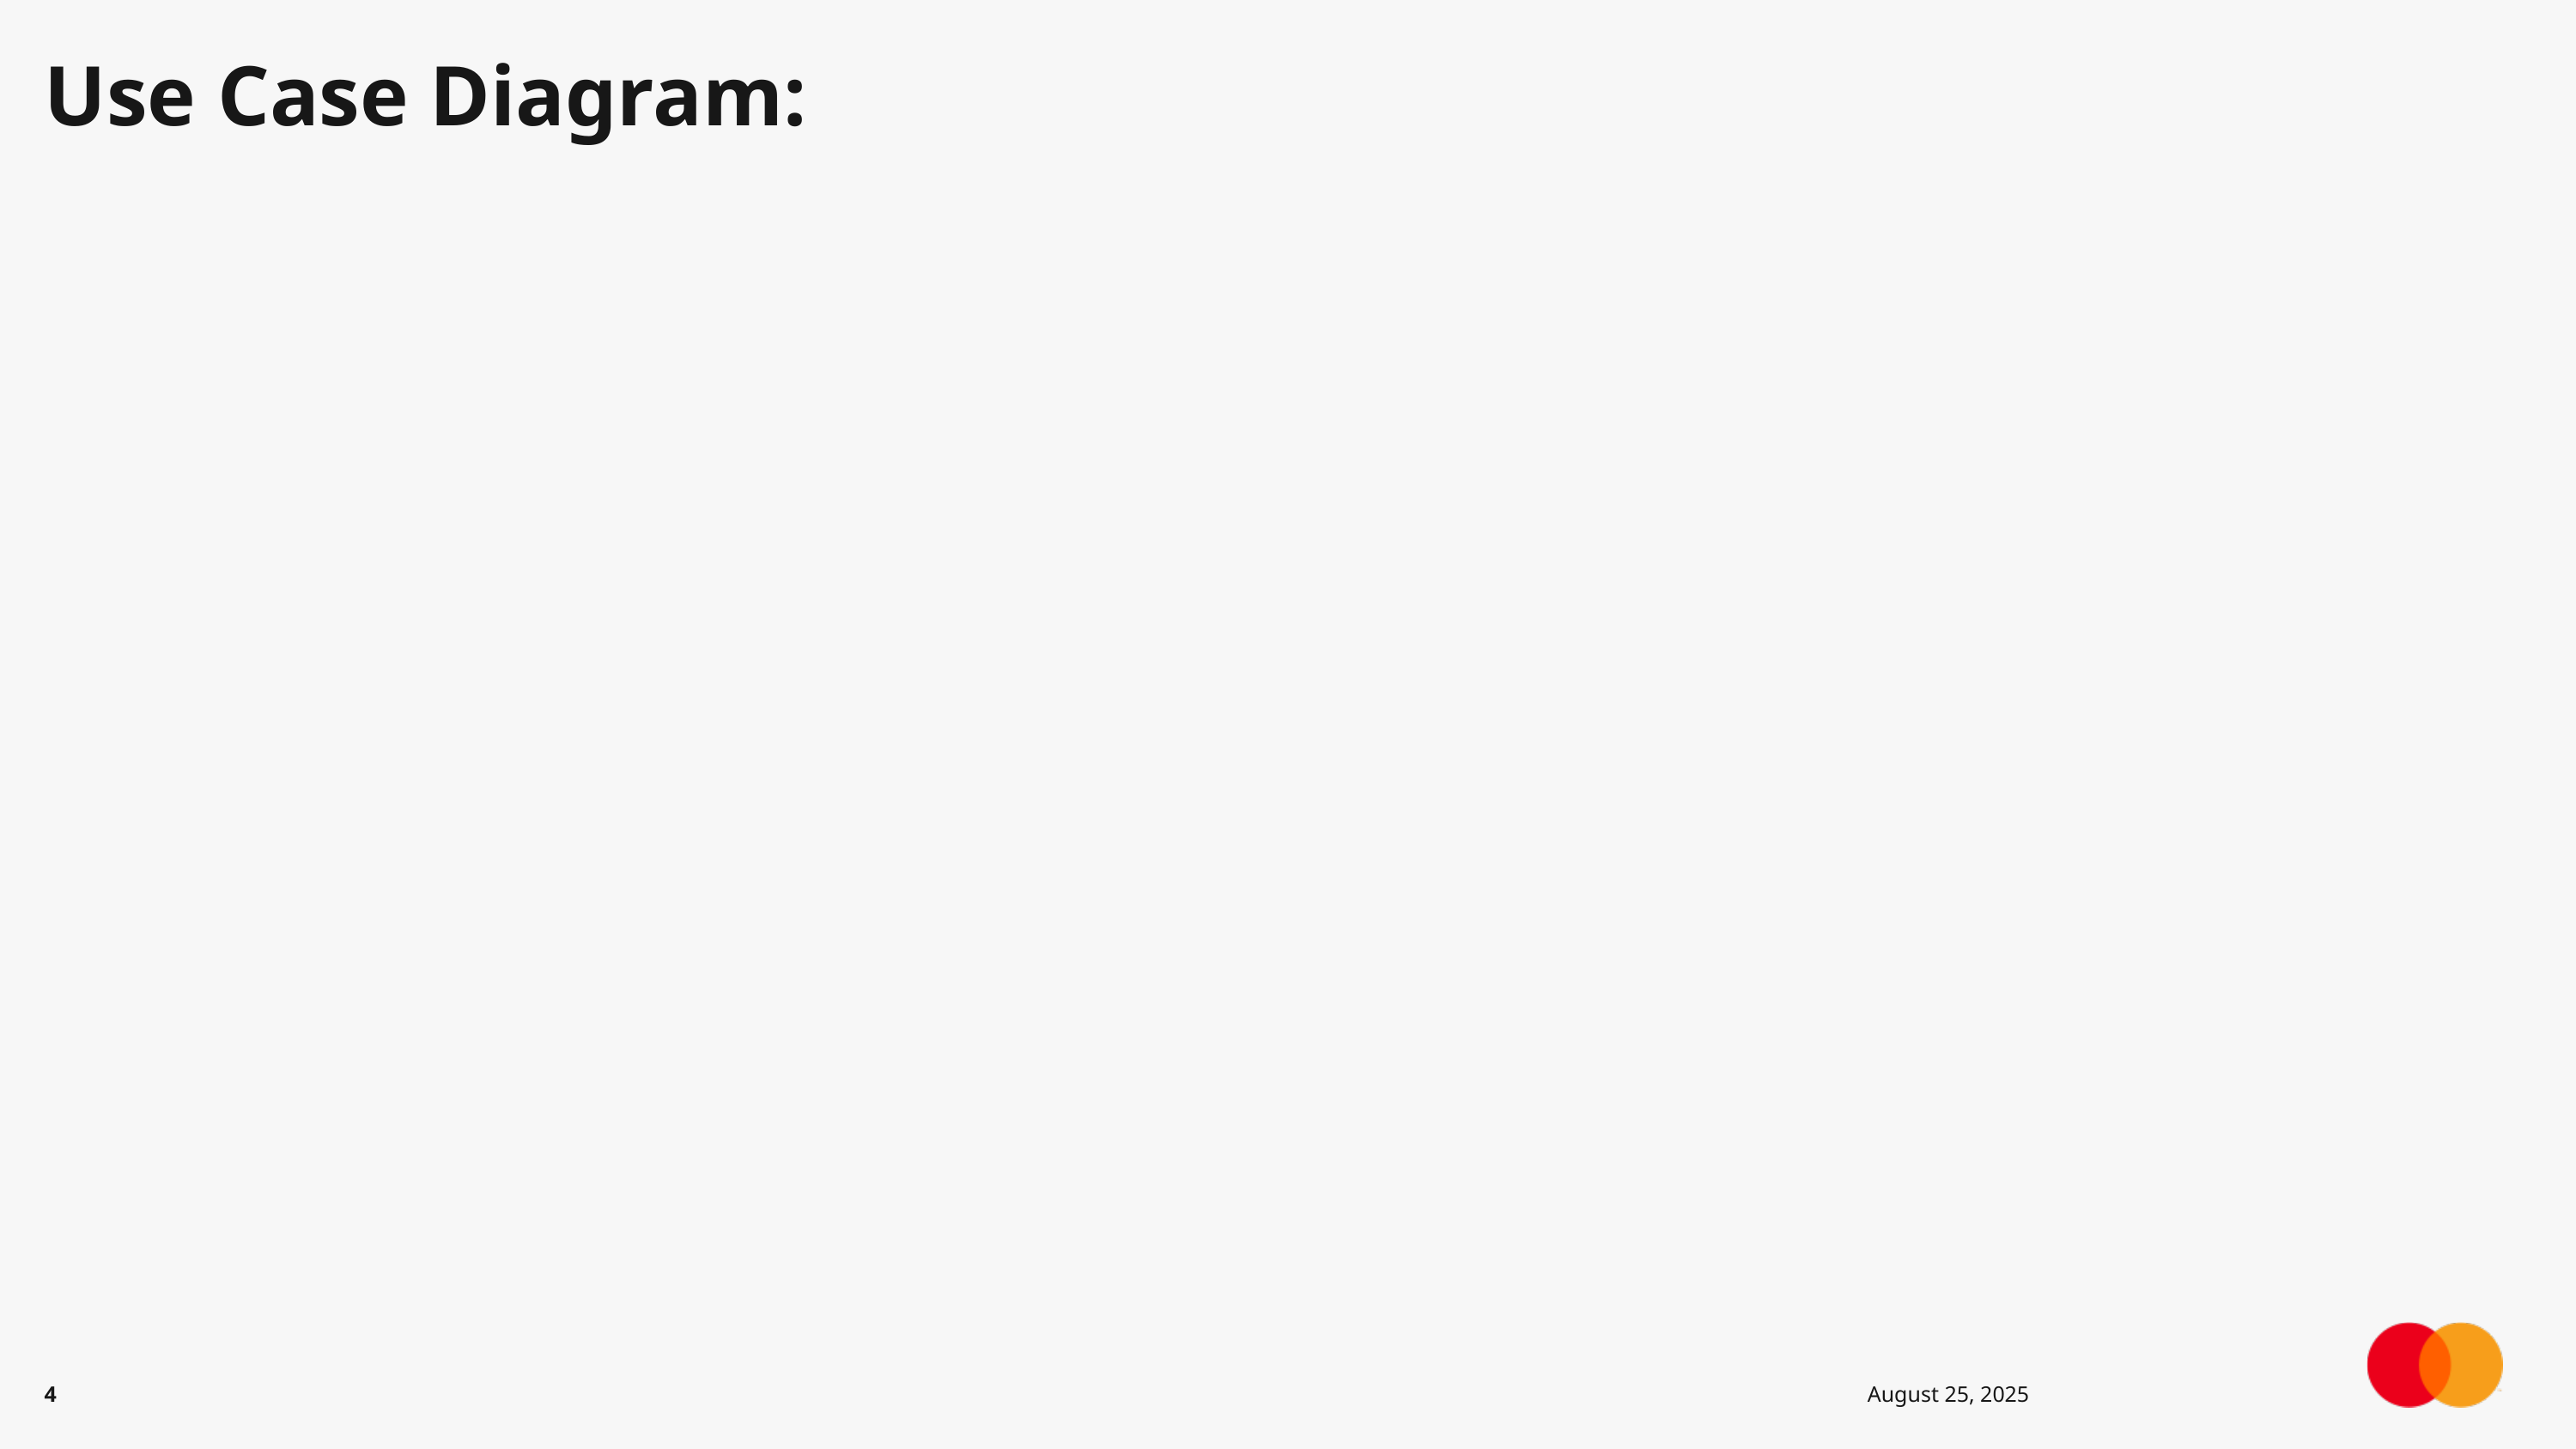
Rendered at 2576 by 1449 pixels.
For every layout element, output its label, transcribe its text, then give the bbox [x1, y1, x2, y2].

text_box [2366, 1322, 2503, 1408]
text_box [1867, 1355, 2277, 1433]
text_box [44, 1355, 109, 1433]
text_box Use Case Diagram: [44, 52, 2389, 142]
